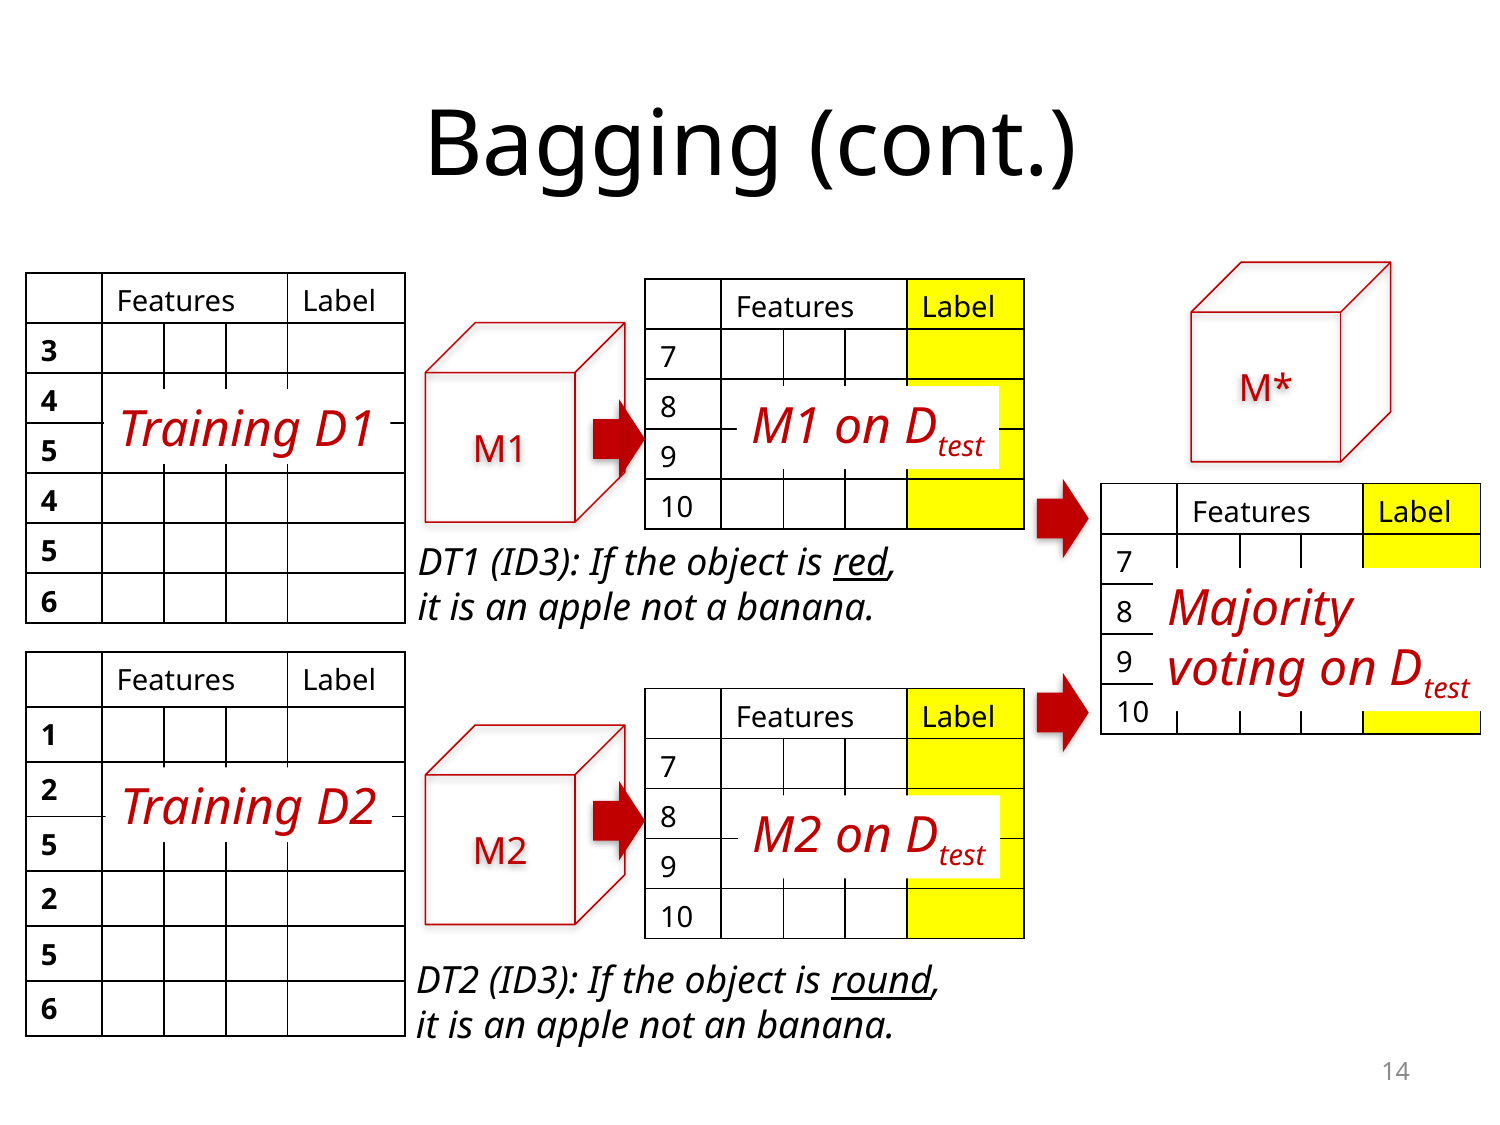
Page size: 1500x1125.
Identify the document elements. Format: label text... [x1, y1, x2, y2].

table_cell 2 [27, 763, 101, 816]
text_box [1036, 478, 1090, 559]
table_cell [908, 889, 1023, 938]
table_cell [784, 470, 844, 478]
table_cell [103, 763, 163, 816]
table_cell [227, 324, 287, 372]
table_cell [288, 763, 404, 816]
table_cell 4 [27, 474, 101, 522]
table_cell [846, 470, 906, 478]
text_box [630, 414, 646, 464]
text_box [1036, 672, 1090, 754]
table_cell [227, 464, 287, 472]
table_cell [908, 330, 1023, 378]
table_cell [722, 330, 783, 378]
table_cell 3 [27, 324, 101, 372]
text_box M2 on Dtest [738, 795, 1001, 879]
table_cell [288, 524, 404, 572]
table_cell [908, 480, 1023, 528]
table_header Label [908, 689, 1023, 738]
table_cell [103, 708, 163, 761]
table_cell [288, 817, 404, 870]
table_cell [722, 739, 783, 788]
table_cell [908, 739, 1023, 788]
table_cell [103, 872, 163, 925]
text_box DT1 (ID3): If the object is red, it is an apple not a banana. [402, 530, 913, 635]
table_cell [103, 524, 163, 572]
table_cell 4 [27, 374, 101, 422]
table_cell [722, 789, 783, 838]
table_header [646, 280, 720, 328]
table_cell [784, 889, 844, 938]
text_box [592, 780, 646, 862]
table_cell [288, 474, 404, 522]
text_box Training D1 [104, 389, 391, 464]
table_cell [165, 524, 225, 572]
table_cell [1241, 535, 1300, 568]
text_box M2 [424, 724, 626, 926]
table_cell 9 [646, 839, 720, 888]
table_cell [227, 474, 287, 522]
table_cell [165, 872, 225, 925]
table_cell [227, 872, 287, 925]
table_cell [846, 330, 906, 378]
text_box Majority voting on Dtest [1153, 568, 1485, 712]
text_box Training D2 [105, 767, 392, 843]
table_cell [722, 430, 783, 478]
table_cell 8 [646, 380, 720, 428]
table_cell [103, 982, 163, 1035]
table_cell [165, 324, 225, 372]
table_cell 9 [1102, 635, 1153, 683]
table_header Features [1195, 264, 1386, 311]
table_header Label [908, 280, 1023, 328]
text_box M1 [424, 321, 626, 523]
table_cell [103, 817, 163, 870]
table_cell [722, 839, 783, 888]
table_header Label [288, 653, 404, 706]
table_header [27, 653, 101, 706]
table_cell [288, 324, 404, 372]
table_cell [846, 879, 906, 888]
table_cell [103, 424, 163, 472]
table_cell [165, 574, 225, 622]
table_cell [103, 574, 163, 622]
table_cell [722, 380, 783, 428]
table_cell [846, 480, 906, 528]
table_cell [722, 480, 783, 528]
table_header Features [103, 274, 287, 322]
slide_number 14 [1074, 1042, 1425, 1103]
table_cell [103, 374, 163, 422]
table_cell [722, 889, 783, 938]
table_cell [165, 374, 225, 389]
table_cell 5 [27, 927, 101, 980]
table_cell 8 [1102, 585, 1153, 633]
table_cell 8 [646, 789, 720, 838]
table_cell [227, 763, 287, 767]
table_cell [165, 843, 225, 870]
table_cell [165, 927, 225, 980]
table_cell [288, 872, 404, 925]
table_cell 7 [1102, 535, 1176, 583]
table_cell 7 [646, 330, 720, 378]
table_header Weight [429, 324, 621, 371]
table_cell [784, 330, 844, 378]
table_cell 5 [27, 424, 101, 472]
table_cell [288, 424, 404, 472]
table_cell [1302, 712, 1362, 733]
table_cell 10 [646, 889, 720, 938]
title Bagging (cont.) [75, 45, 1425, 233]
table_cell 5 [27, 524, 101, 572]
table_cell [846, 889, 906, 938]
table_cell 5 [27, 817, 101, 870]
table_cell [846, 380, 906, 386]
table_cell [1178, 712, 1239, 733]
table_cell 10 [646, 480, 720, 528]
table_cell [103, 474, 163, 522]
table_cell [288, 927, 404, 980]
table_cell [227, 374, 287, 389]
table_cell [1364, 712, 1480, 733]
table_cell [908, 789, 1023, 838]
table_cell [227, 524, 287, 572]
table_cell [846, 739, 906, 788]
table_header Features [103, 653, 287, 706]
table_cell [103, 927, 163, 980]
table_header [27, 274, 101, 322]
text_box M* [1190, 261, 1392, 463]
table_cell 7 [646, 739, 720, 788]
text_box DT2 (ID3): If the object is round, it is an apple not an banana. [401, 949, 957, 1054]
table_cell [1364, 535, 1480, 568]
table_cell [227, 708, 287, 761]
table_cell [288, 708, 404, 761]
table_cell [165, 763, 225, 767]
table_cell [908, 839, 1023, 888]
table_cell [227, 843, 287, 870]
table_cell [165, 474, 225, 522]
table_cell [908, 430, 1023, 478]
table_cell [288, 574, 402, 622]
table_cell 1 [27, 708, 101, 761]
table_header [1102, 484, 1176, 533]
table_cell [784, 380, 844, 386]
table_cell [1302, 535, 1362, 568]
table_cell 9 [646, 430, 720, 478]
table_header Features [722, 689, 906, 738]
table_cell [846, 789, 906, 795]
table_header Features [722, 280, 906, 328]
table_cell 2 [27, 872, 101, 925]
table_cell 6 [27, 574, 101, 622]
table_cell [1178, 535, 1239, 568]
table_cell [227, 927, 287, 980]
table_cell 6 [27, 982, 101, 1035]
table_cell [908, 380, 1023, 428]
table_cell [165, 464, 225, 472]
table_cell [288, 982, 401, 1035]
table_cell [227, 574, 287, 622]
table_cell [784, 879, 844, 888]
table_header Features [1178, 484, 1362, 533]
table_header Label [288, 274, 404, 322]
table_cell [165, 982, 225, 1035]
table_cell [103, 324, 163, 372]
table_cell 3 [429, 726, 621, 774]
table_cell [784, 480, 844, 528]
table_cell [784, 789, 844, 795]
table_cell [227, 982, 287, 1035]
table_cell 10 [1102, 685, 1176, 733]
table_cell [165, 708, 225, 761]
table_header Label [1364, 484, 1480, 533]
table_cell [784, 739, 844, 788]
table_cell [1241, 712, 1300, 733]
table_header [646, 689, 720, 738]
text_box M1 on Dtest [736, 386, 999, 470]
table_cell [288, 374, 404, 422]
